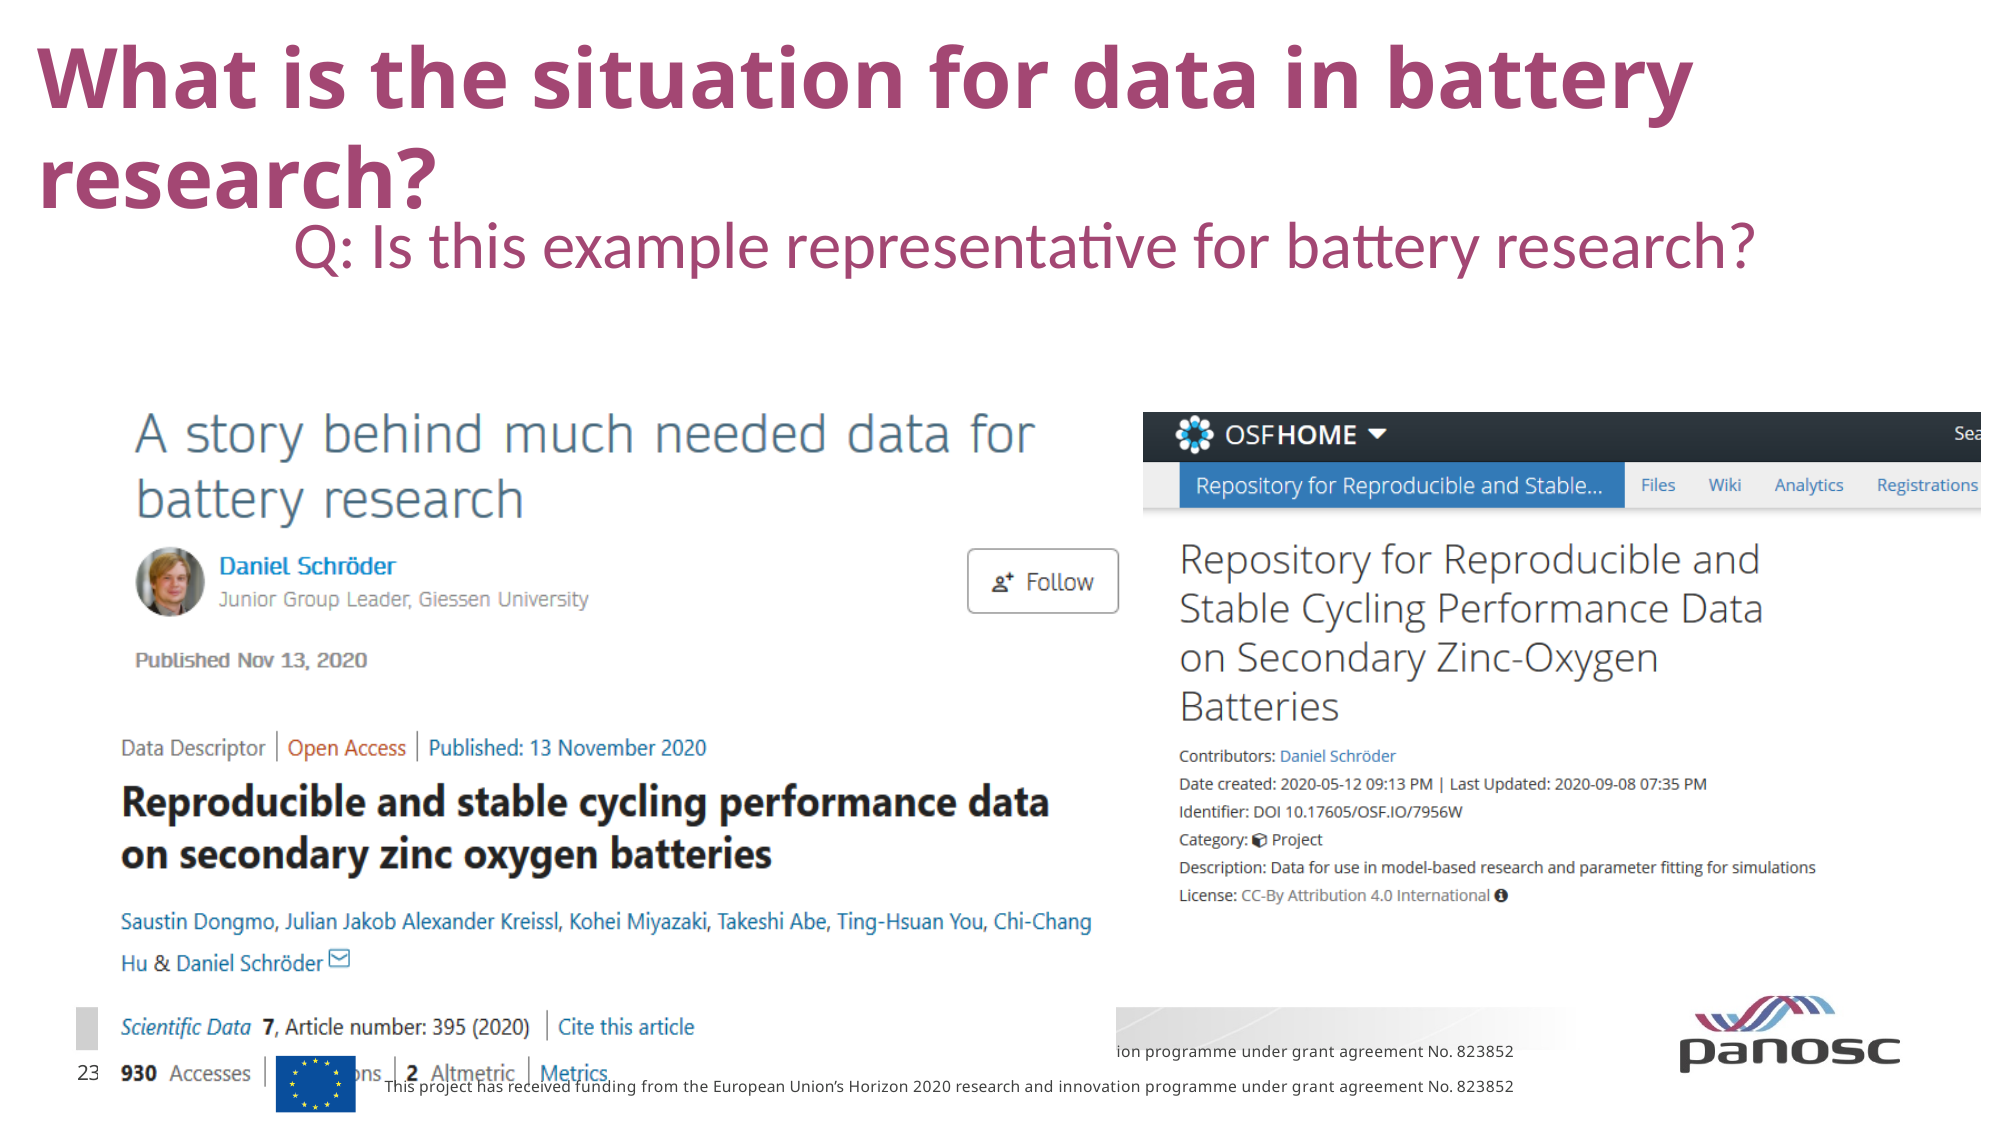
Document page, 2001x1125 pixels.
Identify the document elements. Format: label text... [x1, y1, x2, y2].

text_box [275, 1055, 1538, 1113]
text_box This project has received funding from the European Union’s Horizon 2020 research and innovation programme under grant agreement No. 823852 [1121, 1040, 1875, 1061]
picture [1142, 412, 1982, 919]
picture [101, 383, 1141, 672]
title What is the situation for data in battery research? [37, 24, 1800, 154]
text_box Q: Is this example representative for battery research? [278, 194, 1775, 290]
picture [1, 724, 1999, 1125]
